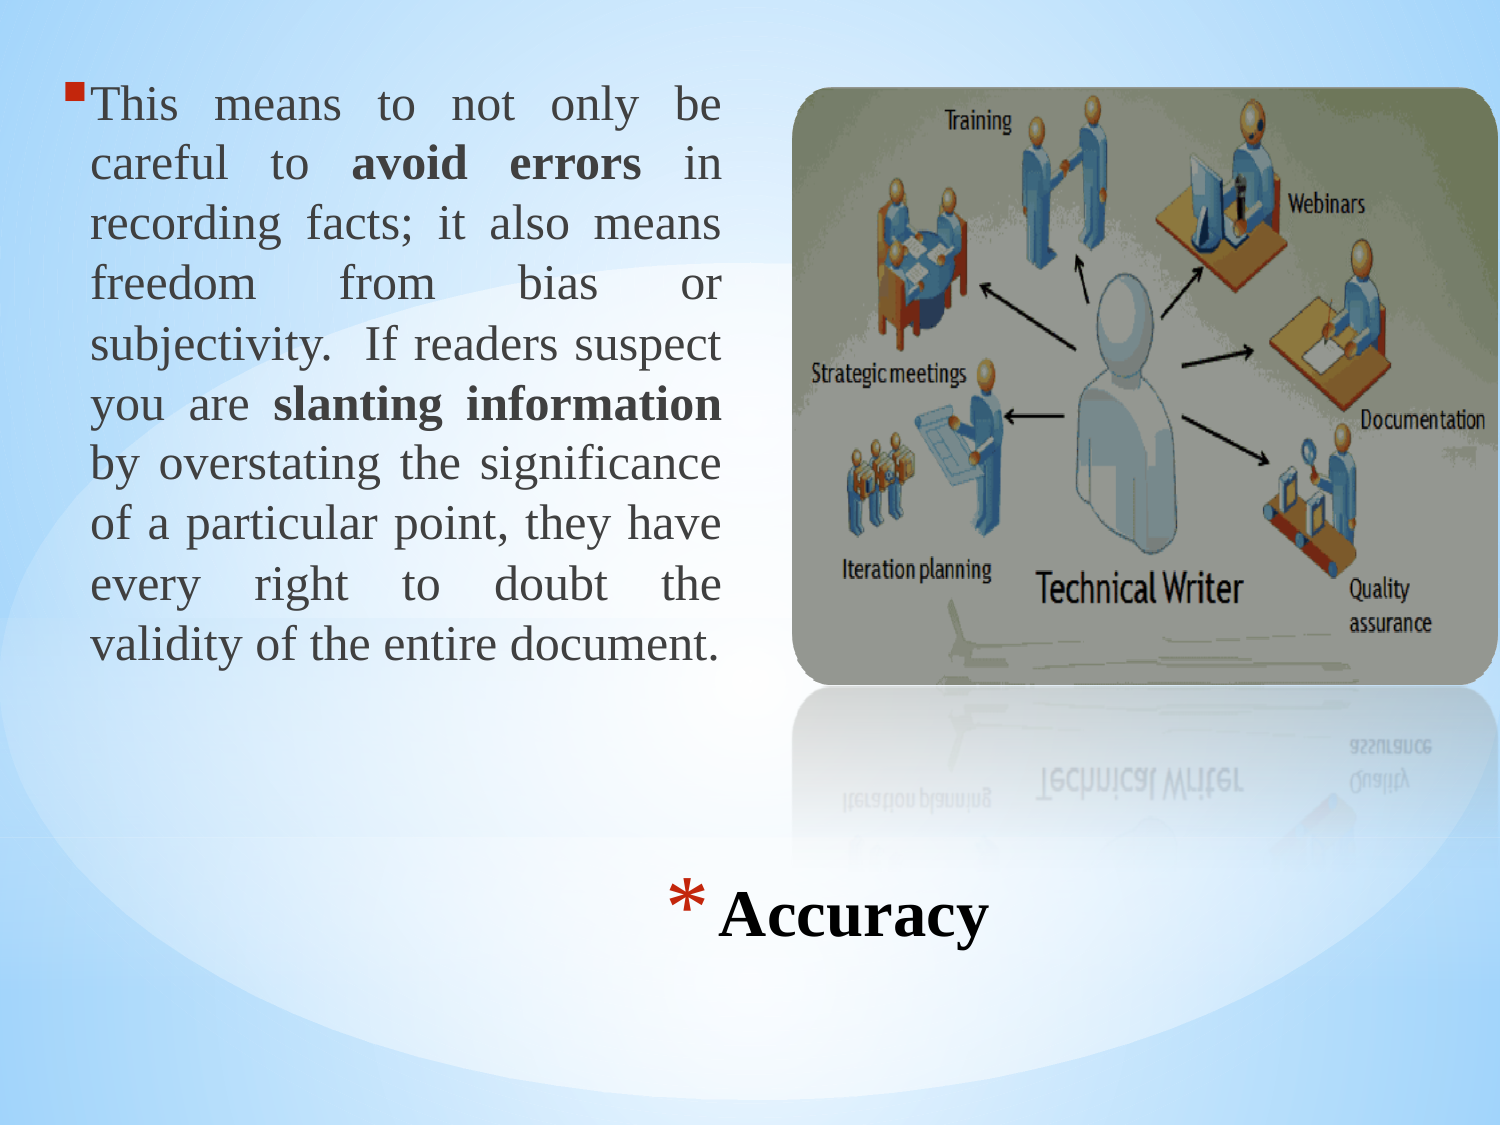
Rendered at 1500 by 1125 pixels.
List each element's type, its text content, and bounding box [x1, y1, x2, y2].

title Accuracy [294, 862, 782, 1013]
picture [789, 87, 1500, 1125]
list This means to not only be careful to avoid errors in recording facts; it also means freedom from bias or subjectivity. If readers suspect you are slanting information by overstating the significance of a particular point, they have every right to doubt the validity of the entire document. [37, 62, 738, 713]
